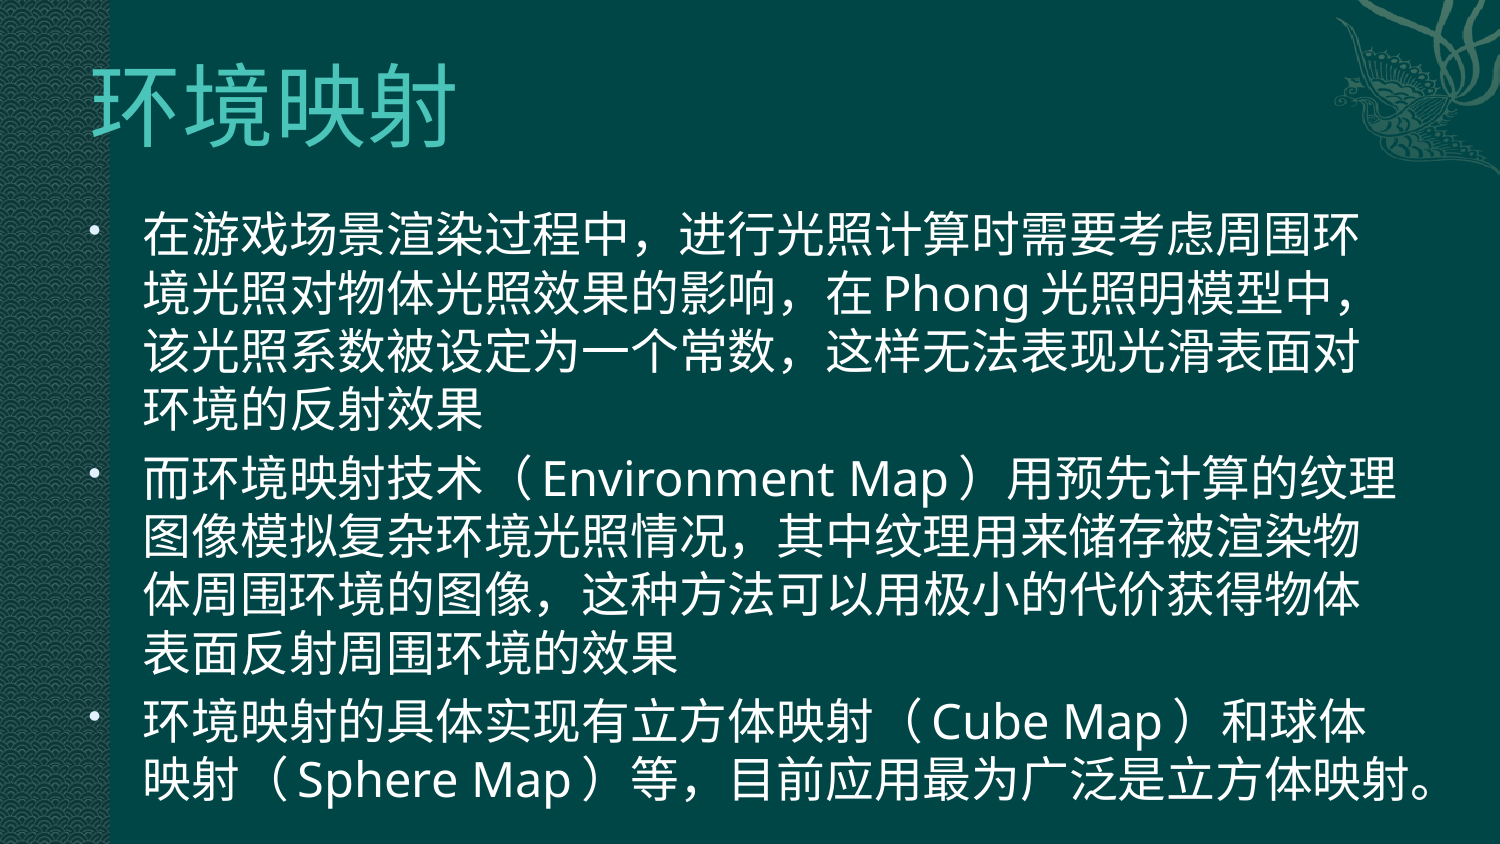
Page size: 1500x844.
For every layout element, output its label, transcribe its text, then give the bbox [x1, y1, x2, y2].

title 环境映射 [75, 33, 1351, 175]
list 在游戏场景渲染过程中，进行光照计算时需要考虑周围环境光照对物体光照效果的影响，在Phong光照明模型中，该光照系数被设定为一个常数，这样无法表现光滑表面对环境的反射效果 而环境映射技术（Environment Map）用预先计算的纹理图像模拟复杂环境光照情况，其中纹理用来储存被渲染物体周围环境的图像，这种方法可以用极小的代价获得物体表面反射周围环境的效果 环境映射的具体实现有立方体映射（Cube Map）和球体映射（Sphere Map）等，目前应用最为广泛是立方体映射。 [75, 196, 1425, 824]
picture [0, 0, 110, 844]
